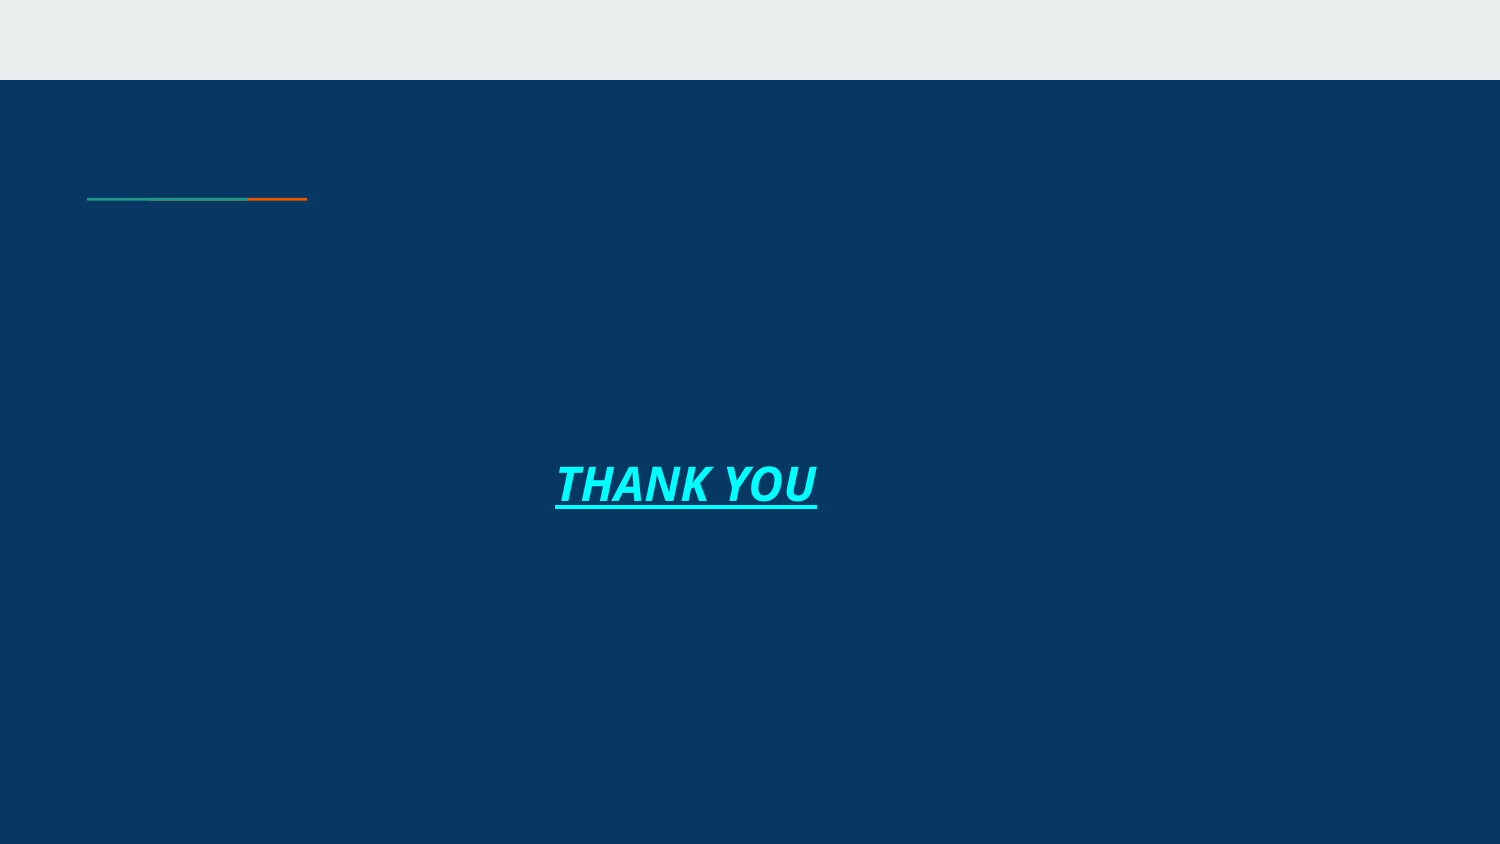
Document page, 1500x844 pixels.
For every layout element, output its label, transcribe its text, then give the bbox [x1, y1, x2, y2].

text_box THANK YOU [540, 438, 990, 546]
